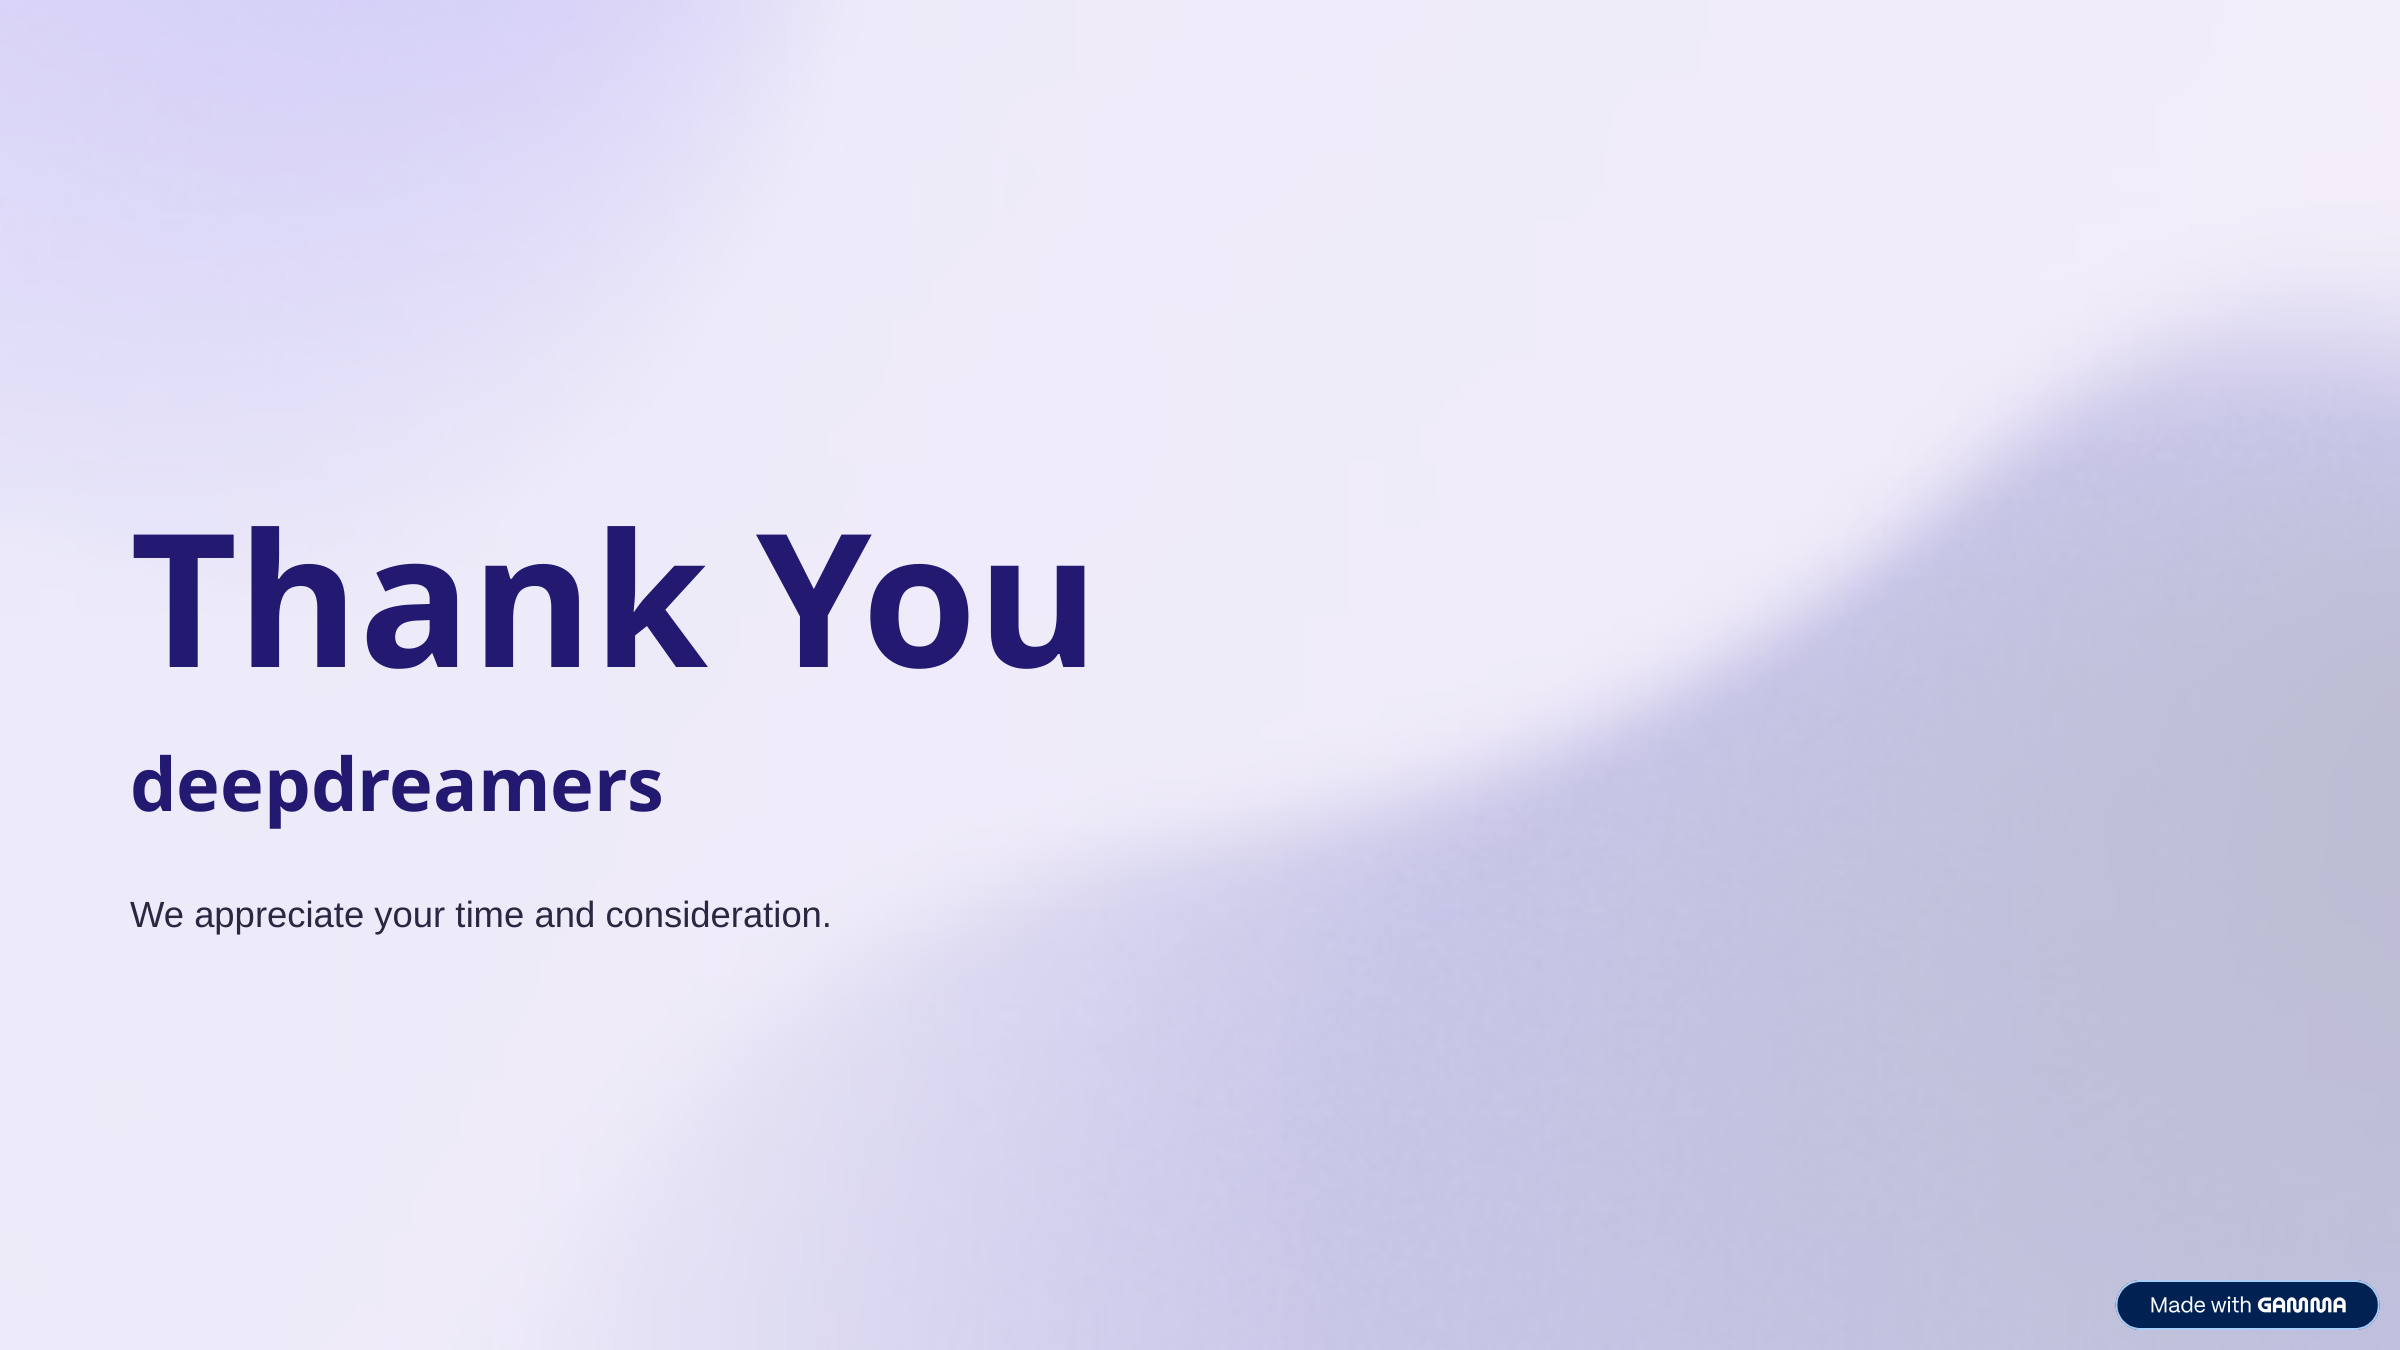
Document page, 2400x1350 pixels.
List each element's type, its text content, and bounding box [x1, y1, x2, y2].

text_box We appreciate your time and consideration. [130, 863, 2270, 924]
picture [2106, 1271, 2389, 1339]
text_box deepdreamers [130, 714, 875, 808]
text_box Thank You [130, 426, 1991, 660]
